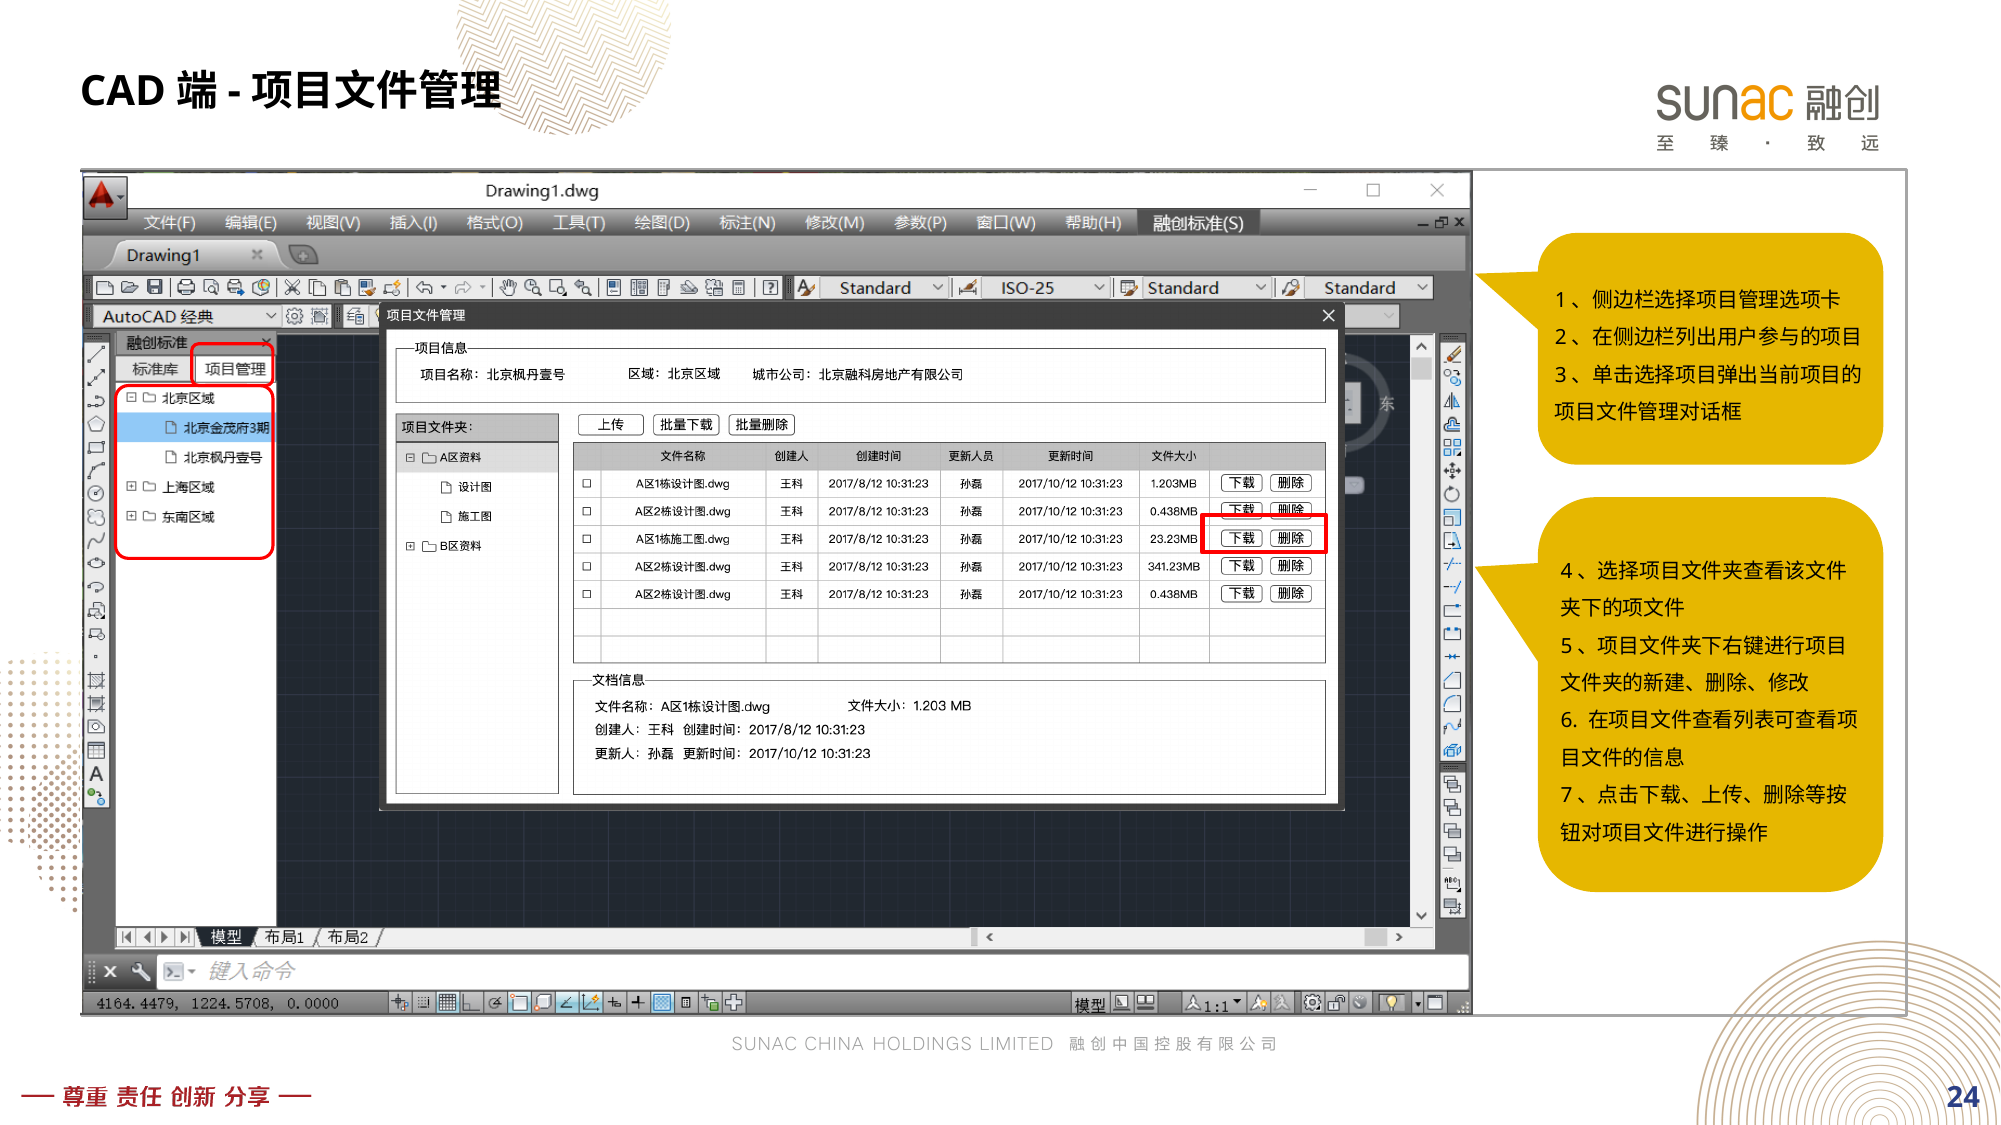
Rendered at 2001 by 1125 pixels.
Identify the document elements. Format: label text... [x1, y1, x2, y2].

text_box 1、侧边栏选择项目管理选项卡 2、在侧边栏列出用户参与的项目 3、单击选择项目弹出当前项目的项目文件管理对话框 [1474, 232, 1884, 465]
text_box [79, 170, 1473, 1015]
picture [0, 0, 2001, 1125]
title CAD端-项目文件管理 [70, 52, 1632, 126]
text_box 4、选择项目文件夹查看该文件夹下的项文件 5、项目文件夹下右键进行项目文件夹的新建、删除、修改 6. 在项目文件查看列表可查看项目文件的信息 7、点击下载、上传、删除等按钮对项目文件进行操作 [1474, 497, 1884, 893]
